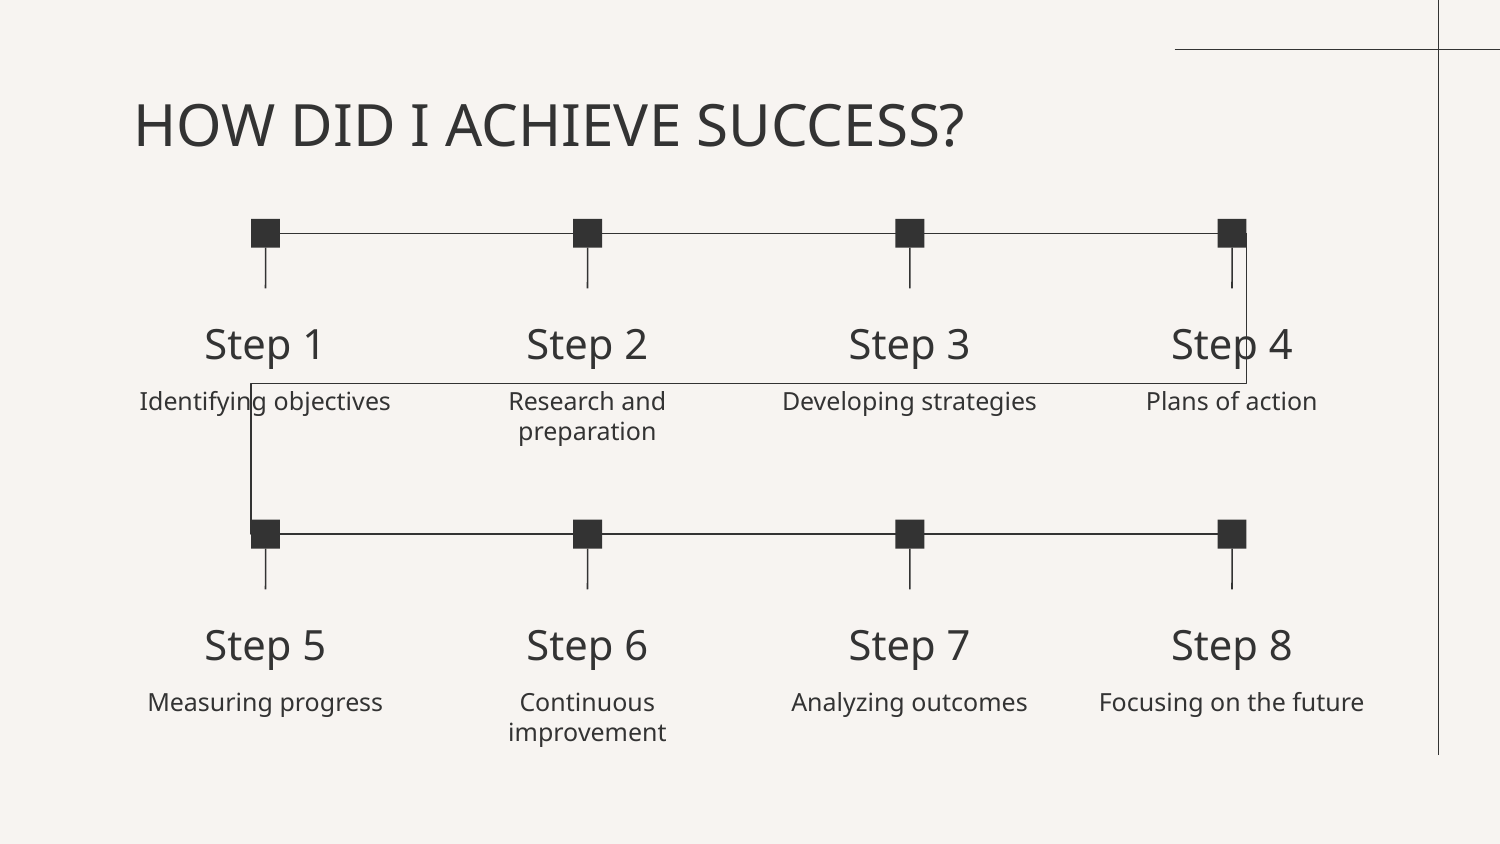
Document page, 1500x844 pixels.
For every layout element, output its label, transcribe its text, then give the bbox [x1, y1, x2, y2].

text_box Step 7 [761, 589, 1059, 671]
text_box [250, 233, 1247, 535]
text_box [895, 218, 925, 231]
text_box [895, 543, 925, 549]
text_box Continuous improvement [438, 671, 737, 757]
title HOW DID I ACHIEVE SUCCESS? [118, 72, 1382, 167]
text_box Plans of action [1252, 370, 1381, 456]
text_box [1217, 542, 1247, 549]
text_box Step 6 [438, 589, 737, 671]
text_box Step 5 [116, 589, 415, 671]
text_box Analyzing outcomes [761, 671, 1059, 757]
text_box Focusing on the future [1083, 671, 1381, 757]
text_box [573, 543, 603, 549]
text_box Step 1 [116, 288, 245, 370]
text_box [573, 218, 603, 231]
text_box [251, 218, 280, 231]
text_box Step 4 [1252, 288, 1381, 370]
text_box Identifying objectives [116, 370, 245, 456]
text_box [1217, 218, 1247, 232]
text_box Step 8 [1083, 589, 1381, 671]
text_box [251, 542, 280, 549]
text_box Measuring progress [116, 671, 415, 757]
